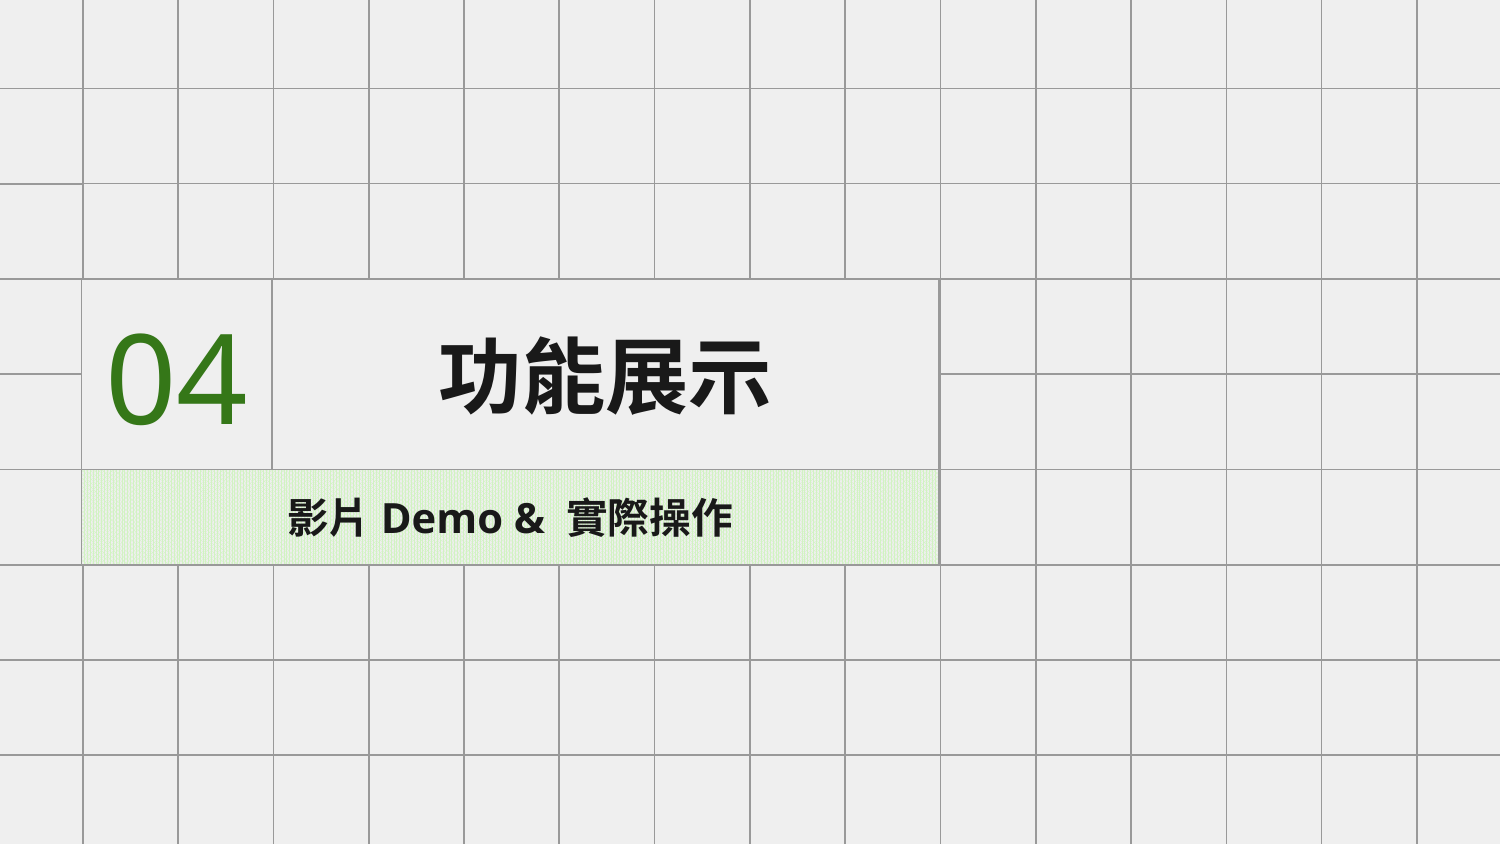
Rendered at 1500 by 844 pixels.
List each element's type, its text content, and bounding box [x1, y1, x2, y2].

title 04 [81, 278, 273, 470]
title 功能展示 [273, 278, 940, 469]
subtitle 影片Demo & 實際操作 [81, 469, 940, 565]
